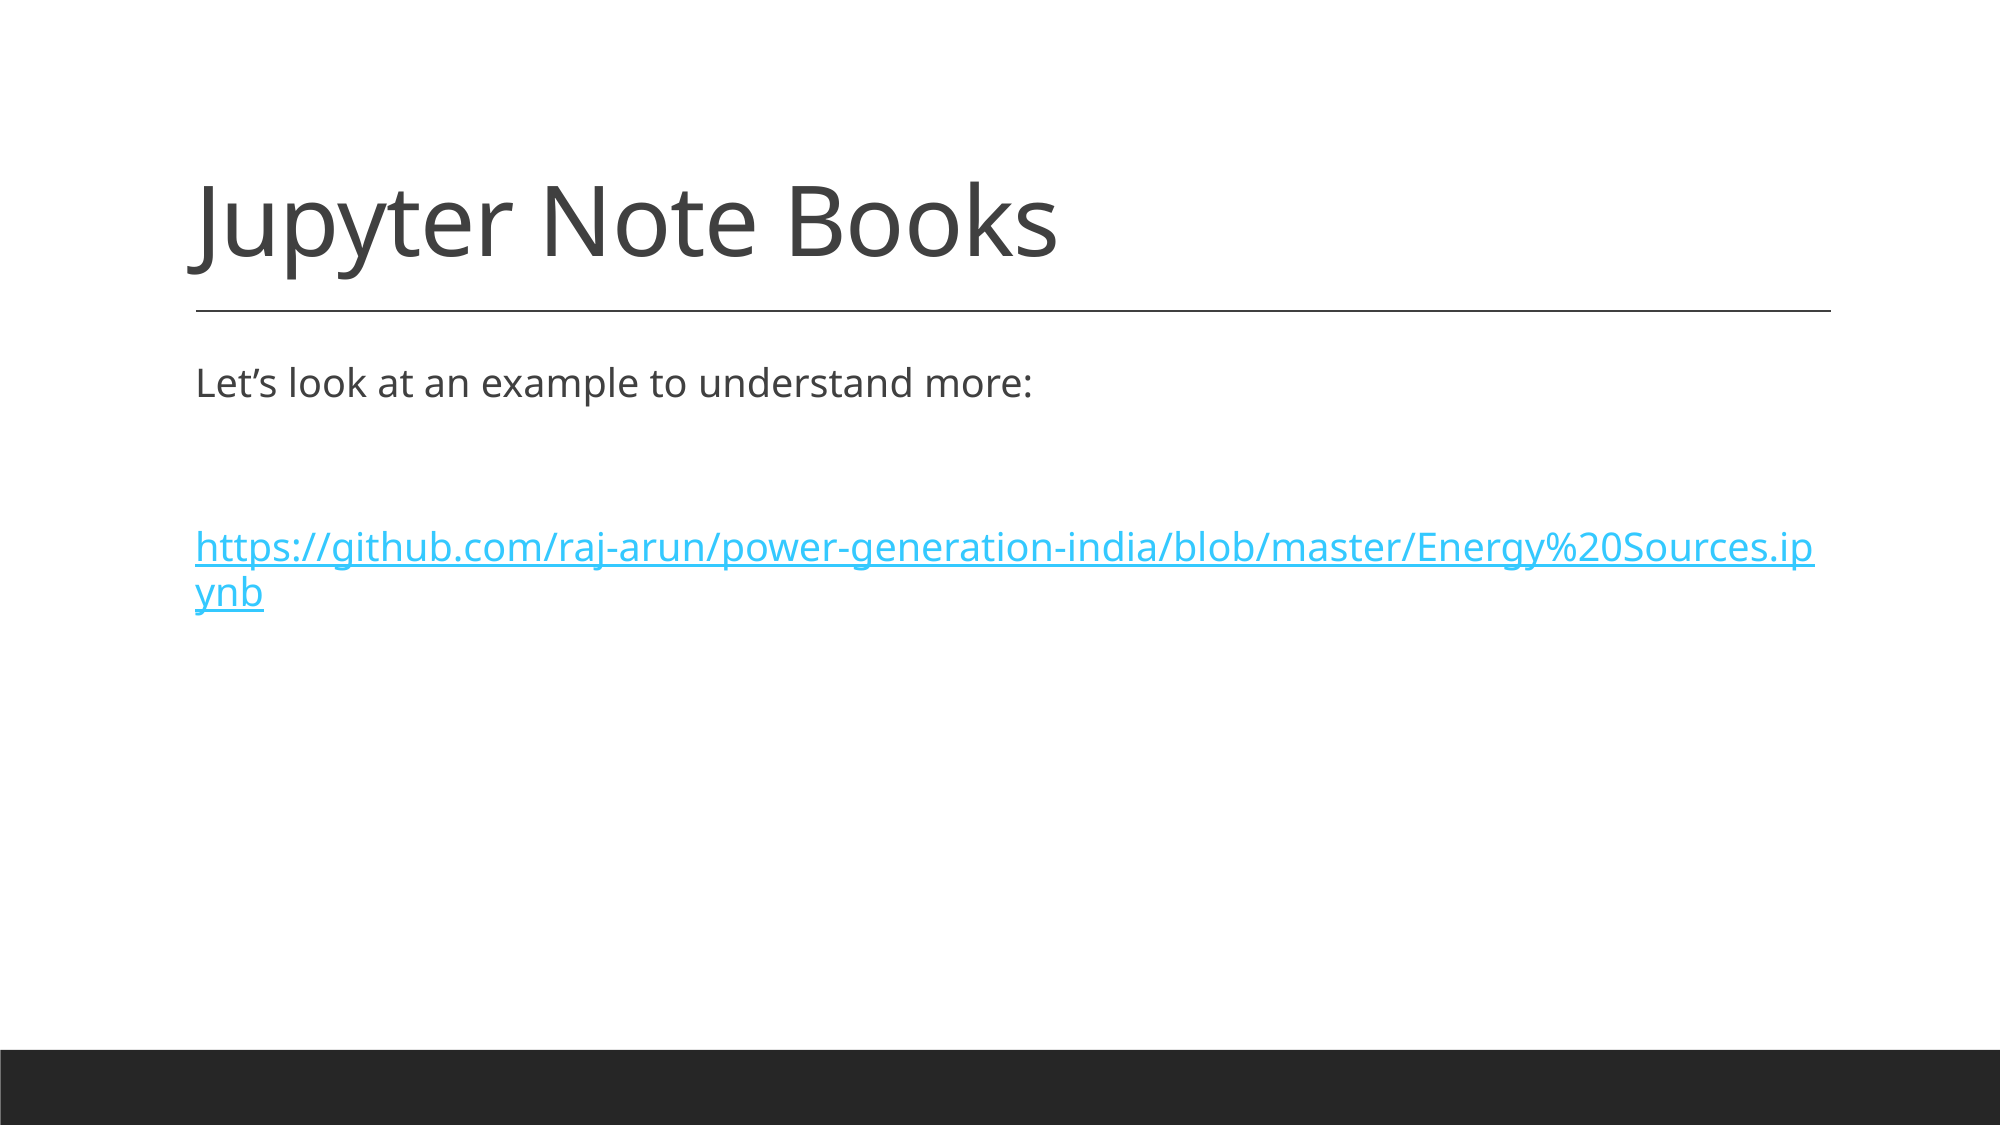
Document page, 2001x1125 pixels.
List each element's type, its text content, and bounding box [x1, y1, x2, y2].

list Let’s look at an example to understand more: https://github.com/raj-arun/power-generation-india/blob/master/Energy%20Sources.ipynb [180, 345, 1830, 963]
title Jupyter Note Books [180, 47, 1830, 285]
